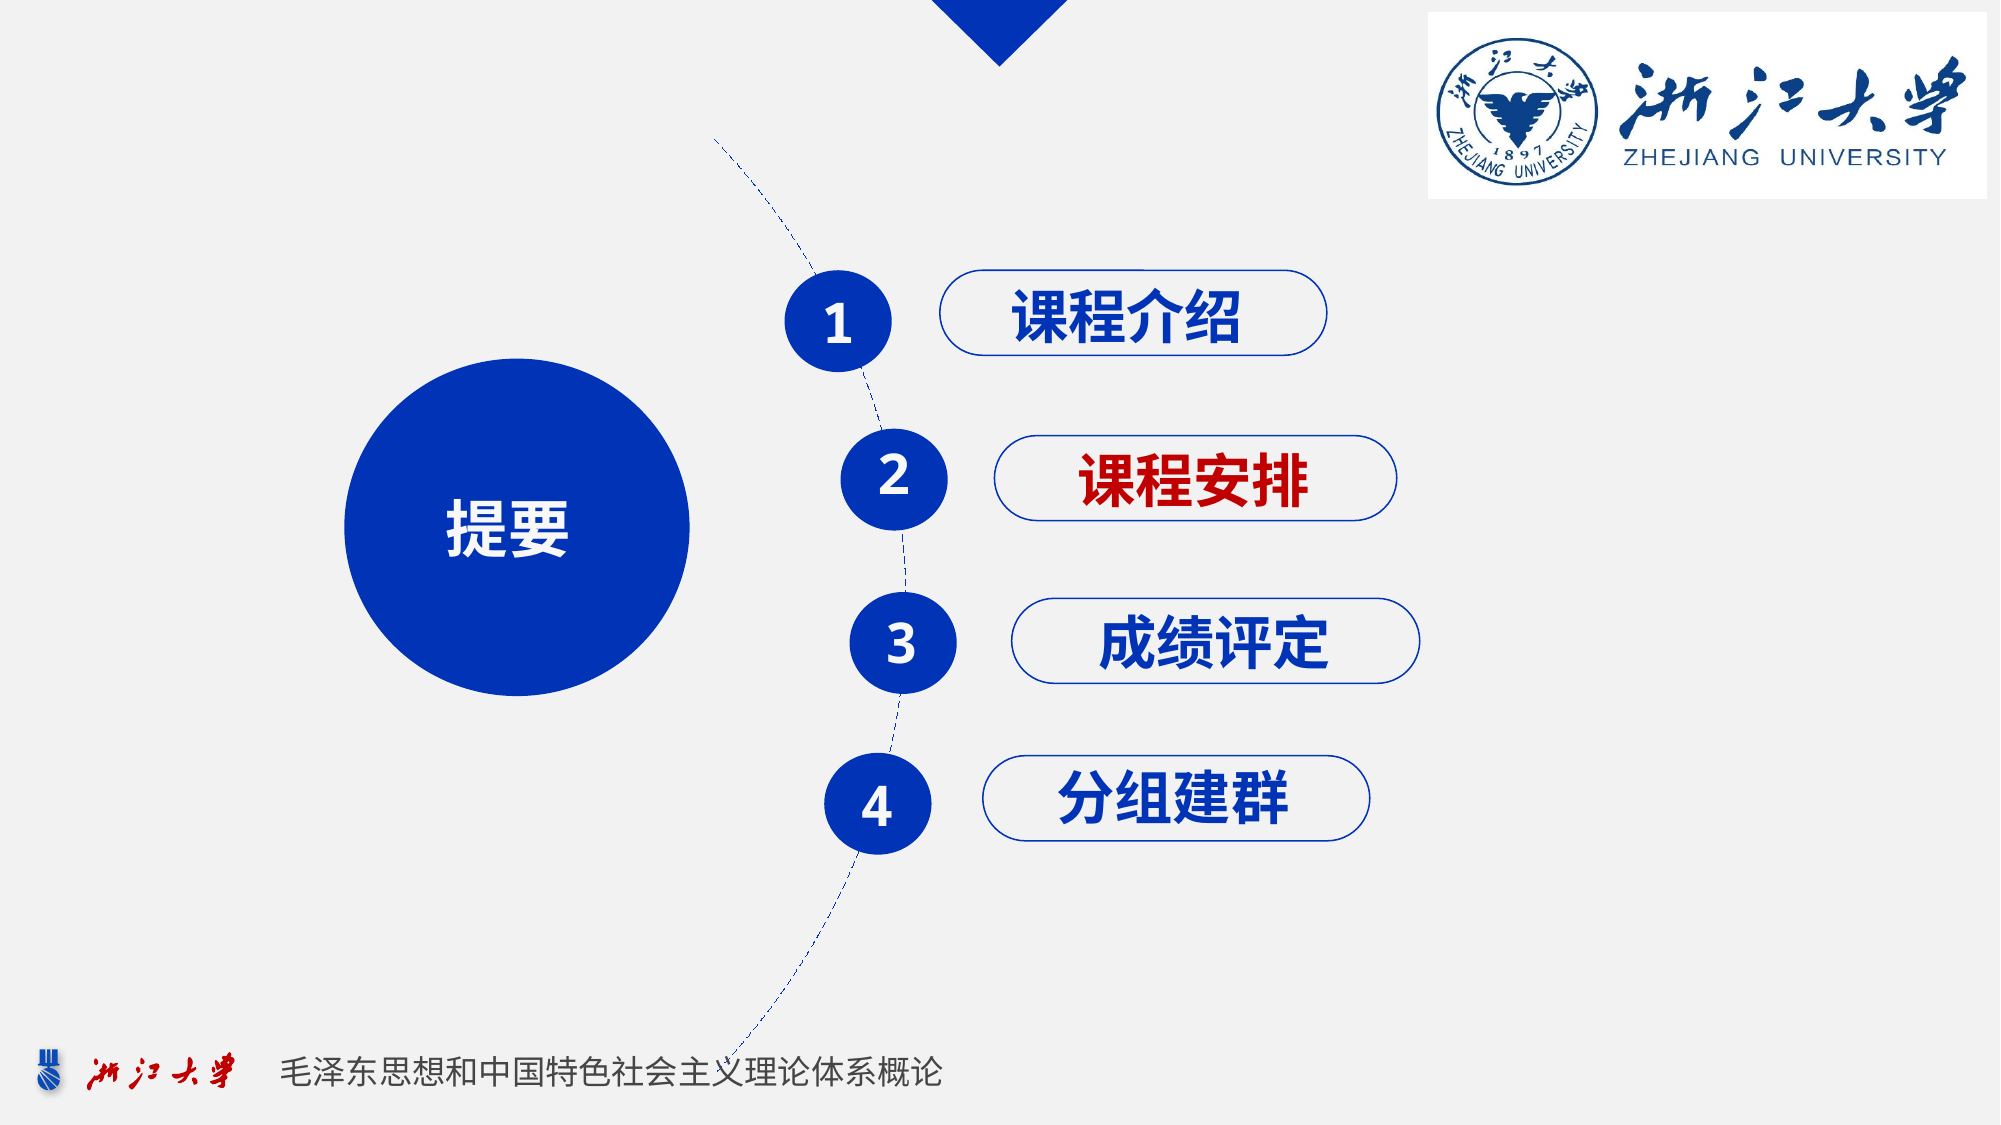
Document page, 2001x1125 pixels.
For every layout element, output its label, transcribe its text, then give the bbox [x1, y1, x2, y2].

text_box [930, 0, 1069, 69]
text_box [982, 755, 1370, 841]
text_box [714, 139, 957, 1074]
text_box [344, 358, 690, 697]
text_box 毛泽东思想和中国特色社会主义理论体系概论 [264, 1043, 1404, 1099]
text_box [86, 1051, 237, 1092]
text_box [957, 270, 1420, 684]
picture [1428, 12, 1987, 199]
text_box 分组建群 [1042, 754, 1311, 838]
text_box [37, 1049, 61, 1091]
